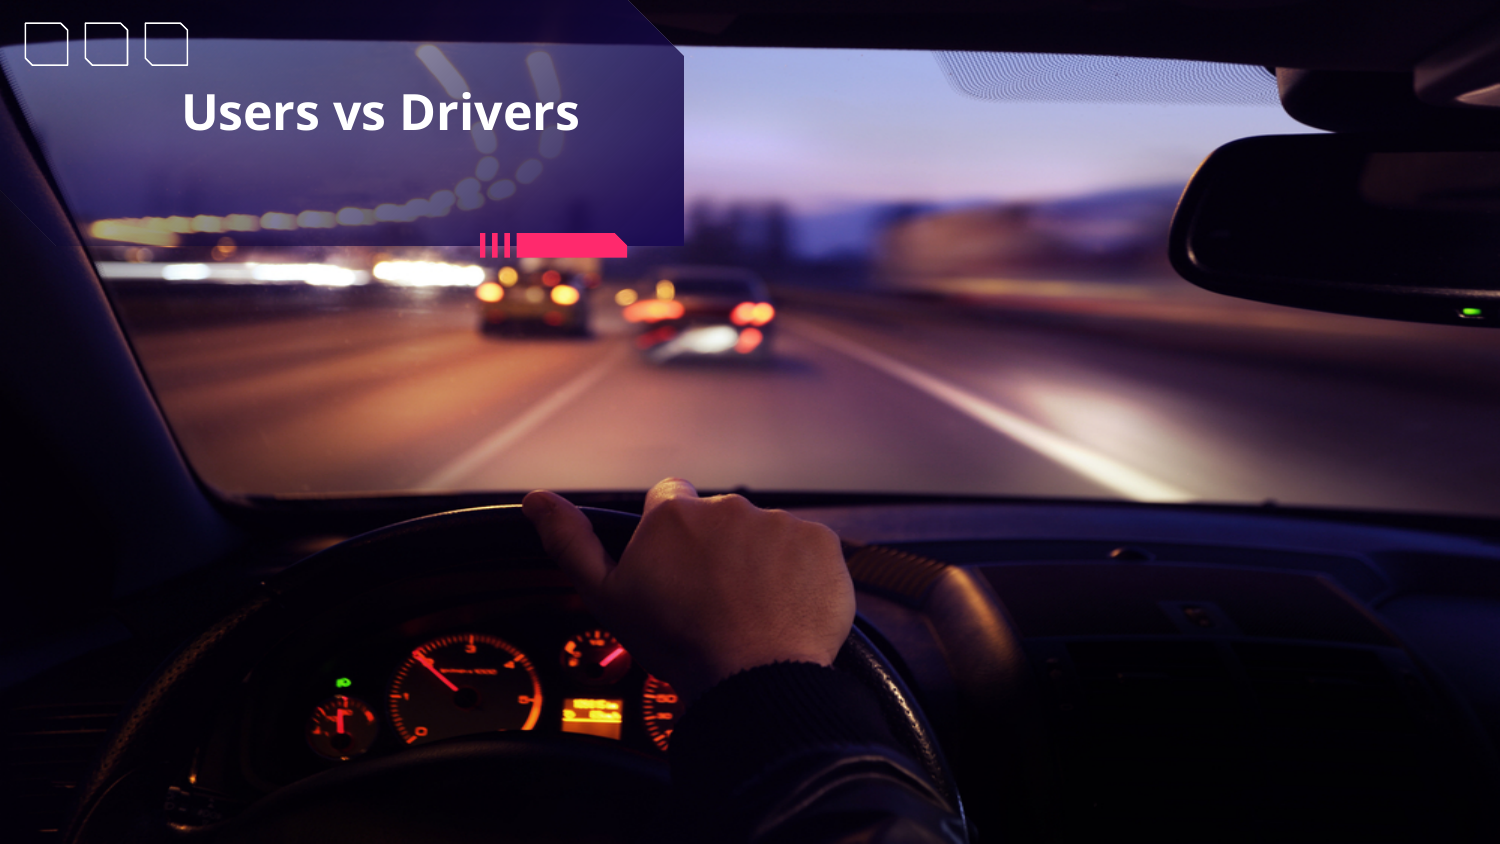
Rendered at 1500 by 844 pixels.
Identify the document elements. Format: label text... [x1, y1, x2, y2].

text_box [0, 0, 684, 246]
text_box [479, 232, 628, 258]
title Users vs Drivers [166, 65, 628, 237]
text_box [25, 22, 188, 66]
picture [0, 0, 1500, 844]
